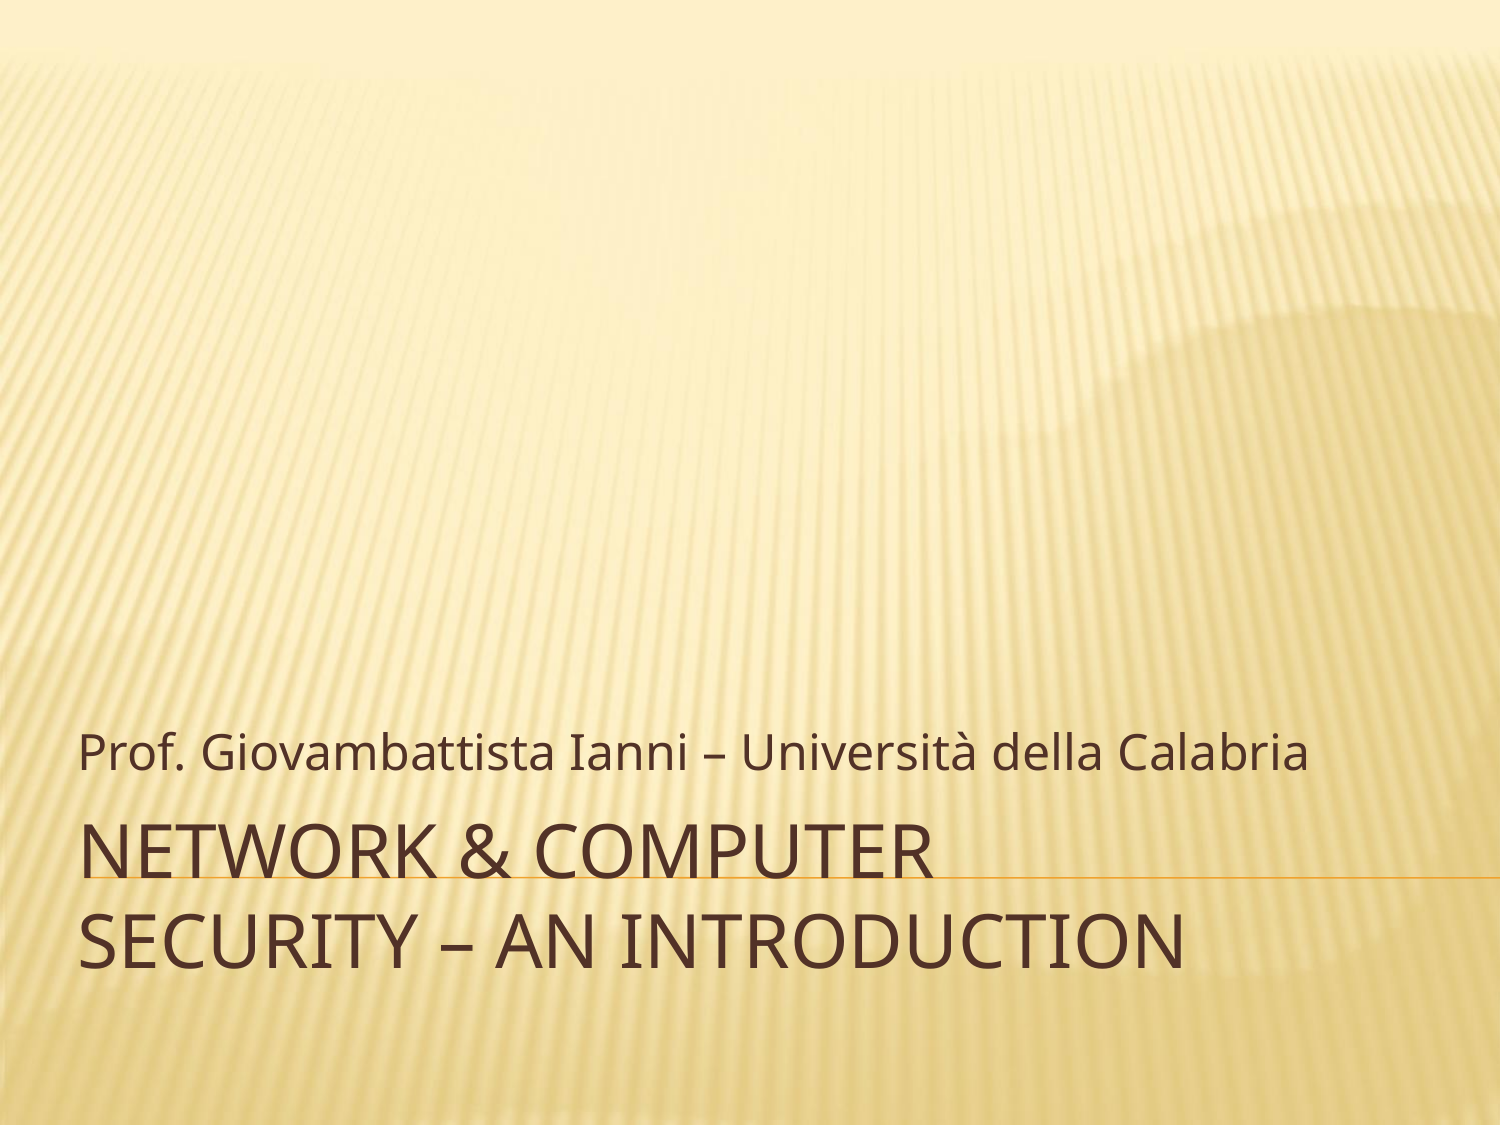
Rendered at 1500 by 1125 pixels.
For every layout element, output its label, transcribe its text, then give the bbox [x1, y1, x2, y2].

title Network & Computer Security – An introduction [62, 796, 1450, 997]
subtitle Prof. Giovambattista Ianni – Università della Calabria [62, 637, 1450, 788]
picture [0, 0, 1500, 1125]
